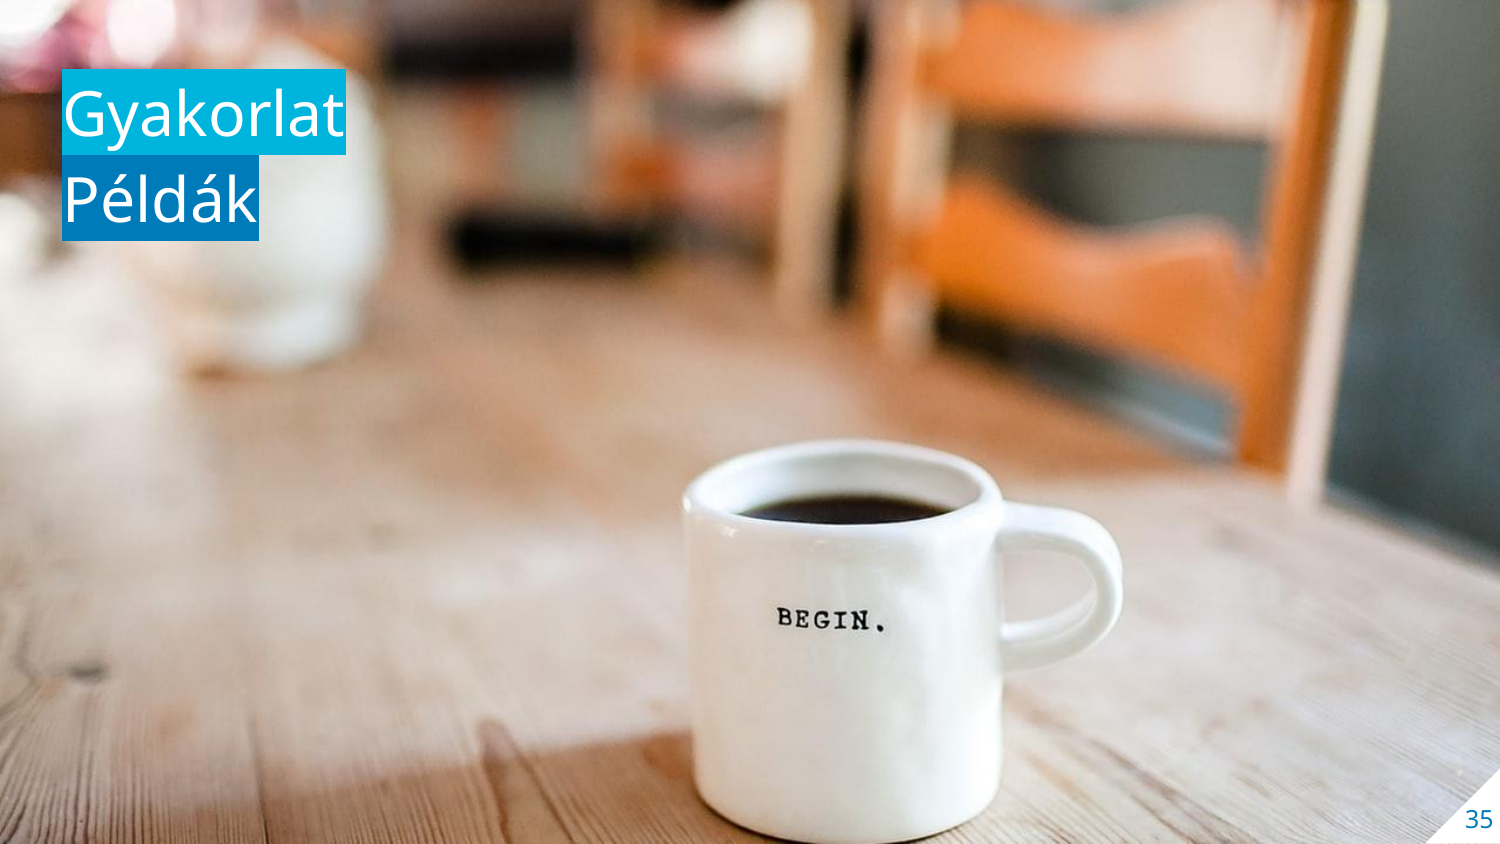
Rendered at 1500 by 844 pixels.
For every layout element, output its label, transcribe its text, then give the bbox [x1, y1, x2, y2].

picture [0, 0, 1500, 844]
slide_number 35 [1418, 760, 1494, 838]
title Gyakorlat Példák [62, 62, 843, 229]
